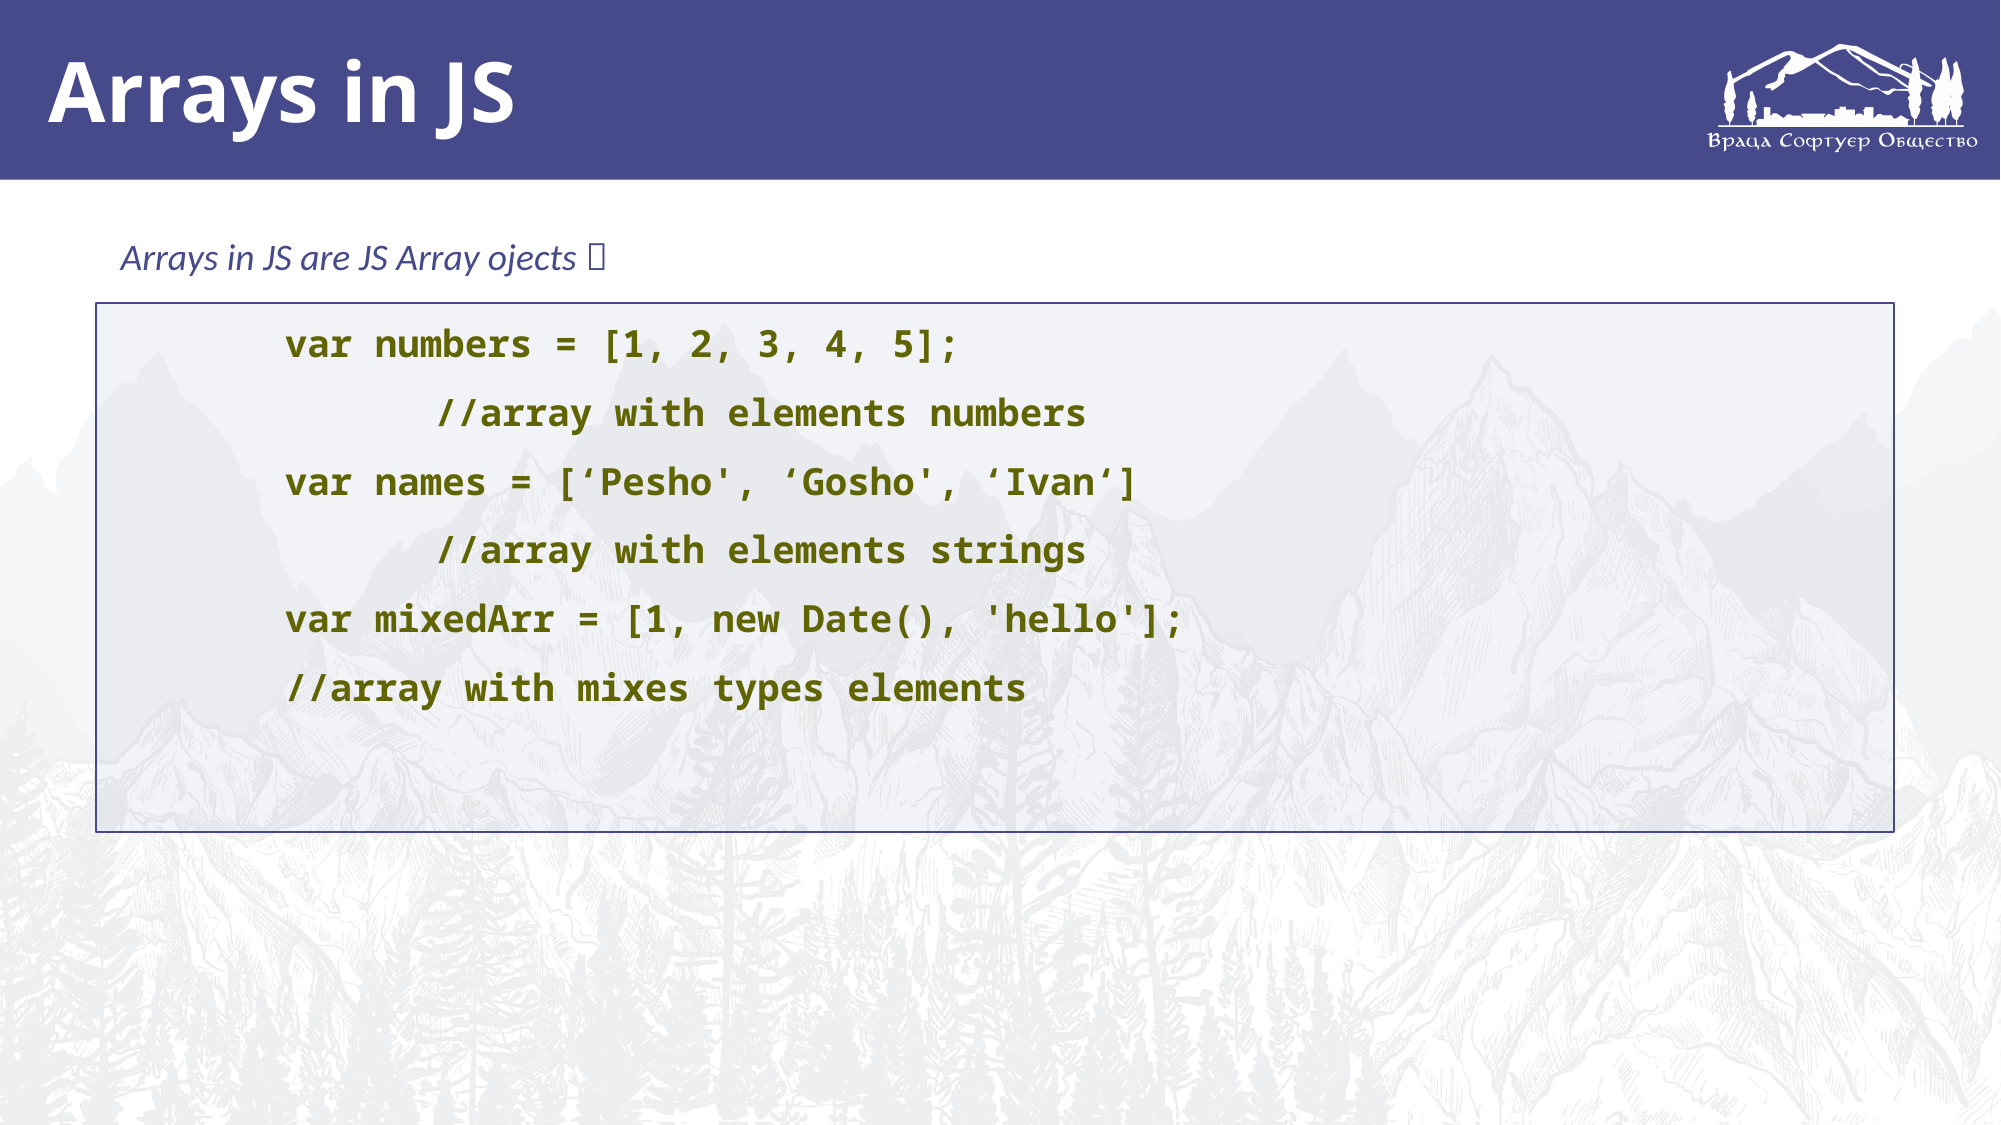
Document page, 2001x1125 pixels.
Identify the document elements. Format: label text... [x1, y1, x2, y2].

title Arrays in JS [31, 16, 1591, 162]
text_box Arrays in JS are JS Array ojects  [105, 217, 1715, 282]
picture [1703, 19, 1981, 165]
list var numbers = [1, 2, 3, 4, 5]; //array with elements numbers var names = [‘Pesho', ‘Gosho', ‘Ivan‘] //array with elements strings var mixedArr = [1, new Date(), 'hello']; //array with mixes types elements [95, 302, 1895, 833]
